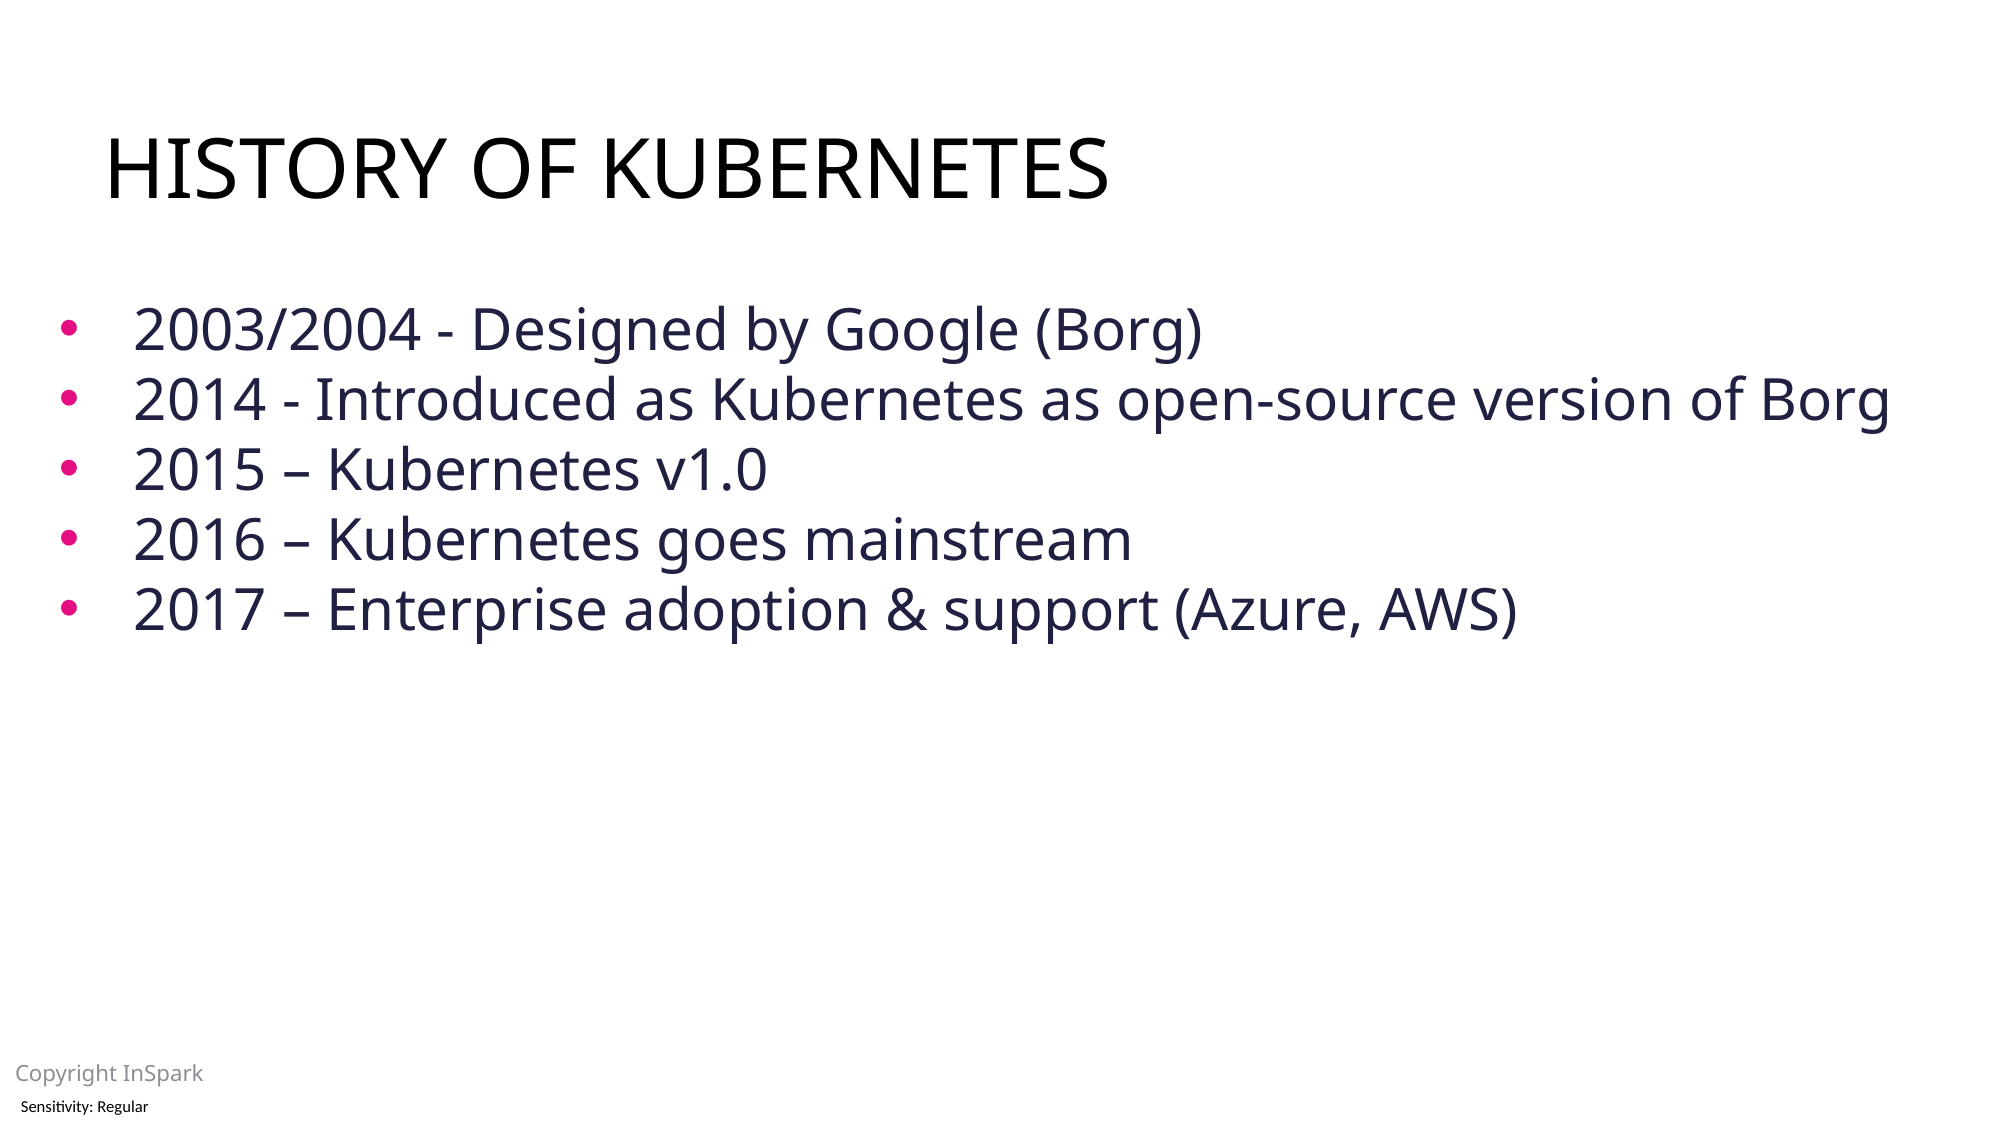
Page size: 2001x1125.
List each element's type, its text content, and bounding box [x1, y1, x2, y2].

title History of kubernetes [103, 115, 1215, 216]
footer Copyright InSpark [0, 1042, 870, 1103]
